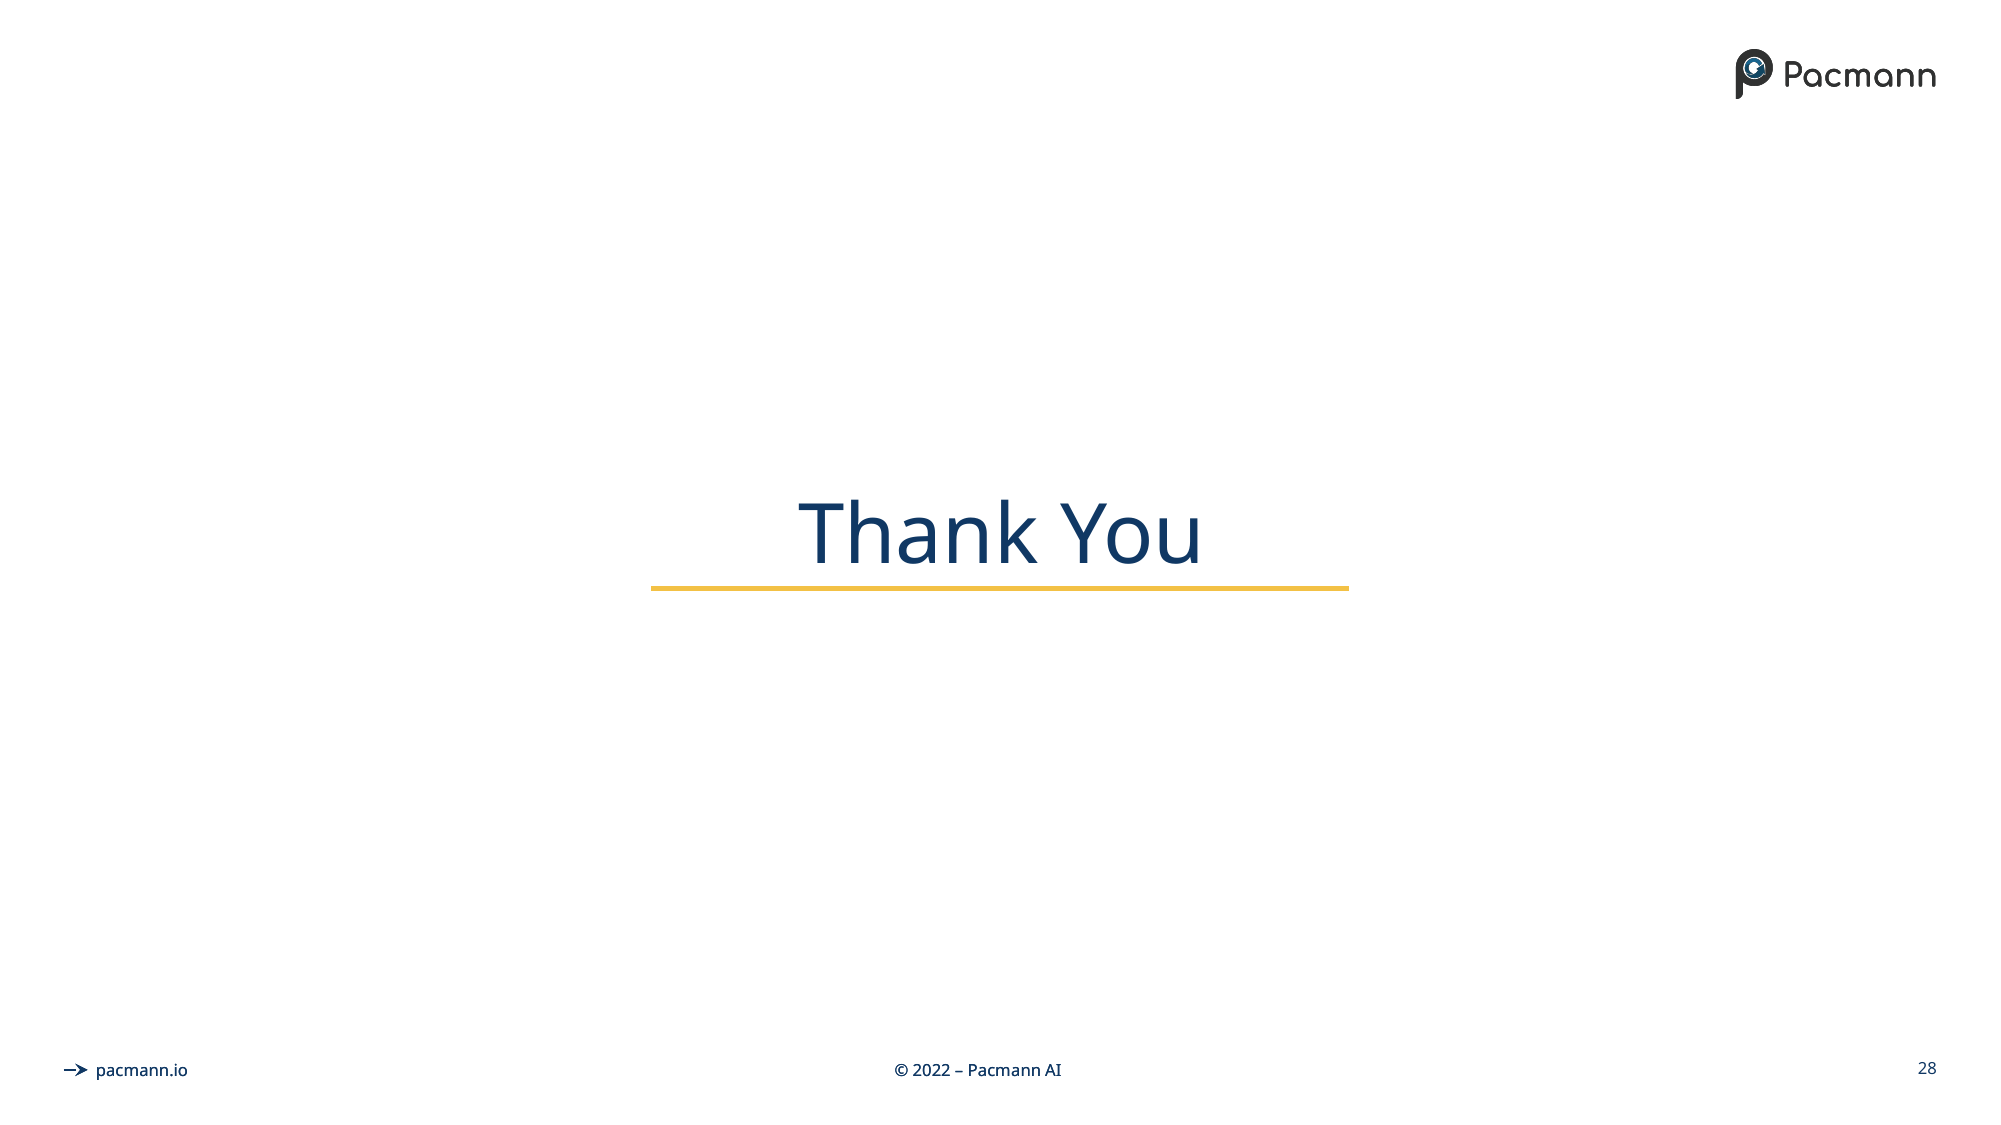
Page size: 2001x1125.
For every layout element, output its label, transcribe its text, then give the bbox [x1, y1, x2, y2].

title Thank You [51, 441, 1952, 589]
picture [1707, 36, 1966, 112]
